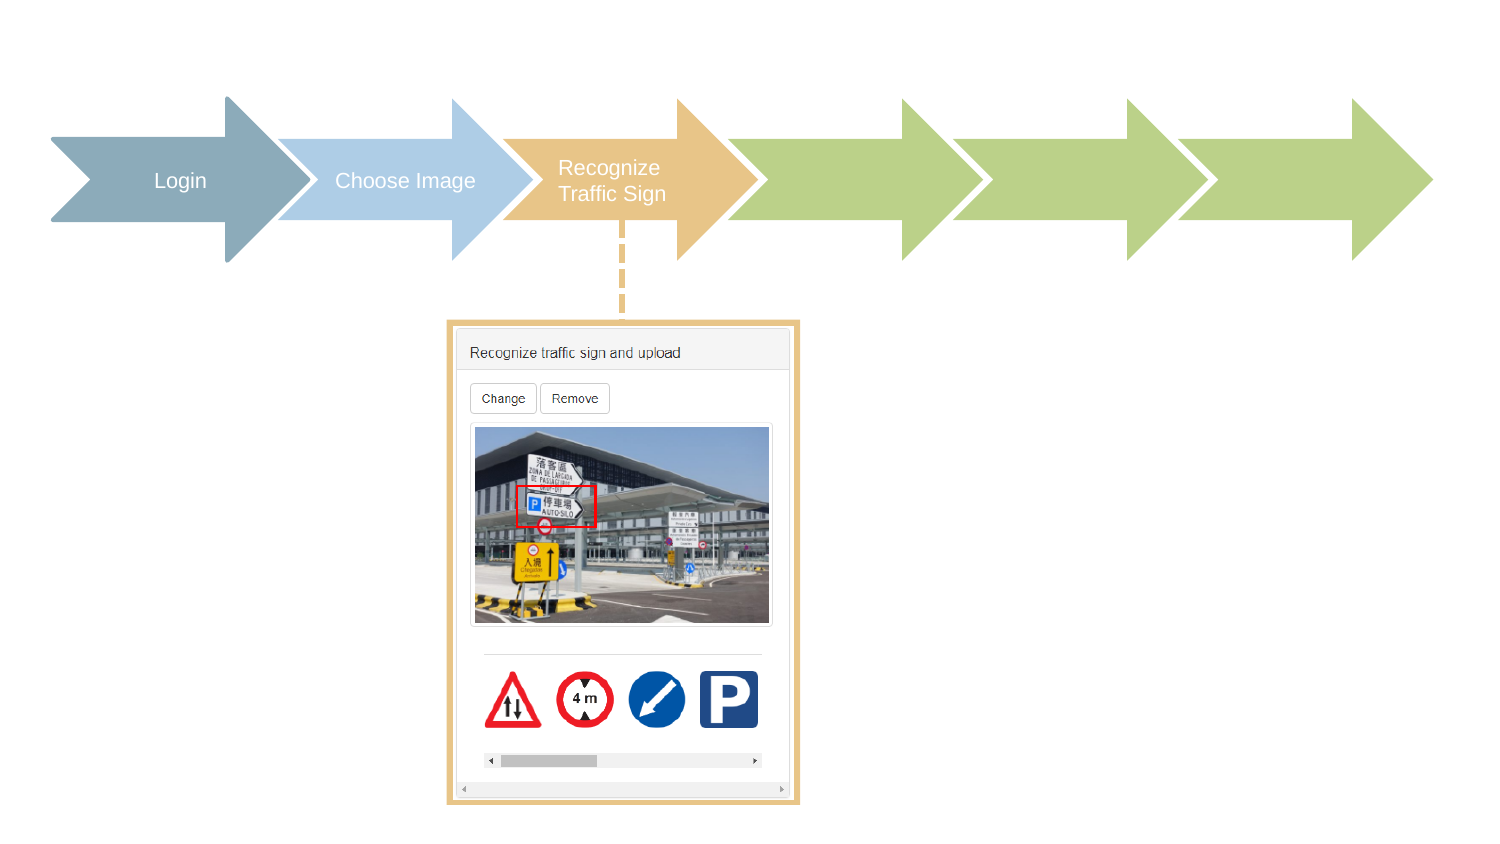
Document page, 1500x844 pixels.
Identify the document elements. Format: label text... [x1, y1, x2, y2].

text_box Choose Image [275, 96, 536, 263]
picture [453, 326, 794, 800]
text_box [445, 317, 617, 807]
text_box Recognize Traffic Sign [500, 96, 761, 263]
text_box Login [50, 96, 311, 263]
text_box [725, 96, 986, 263]
text_box [1175, 96, 1436, 263]
text_box [950, 96, 1211, 263]
text_box [626, 317, 802, 807]
